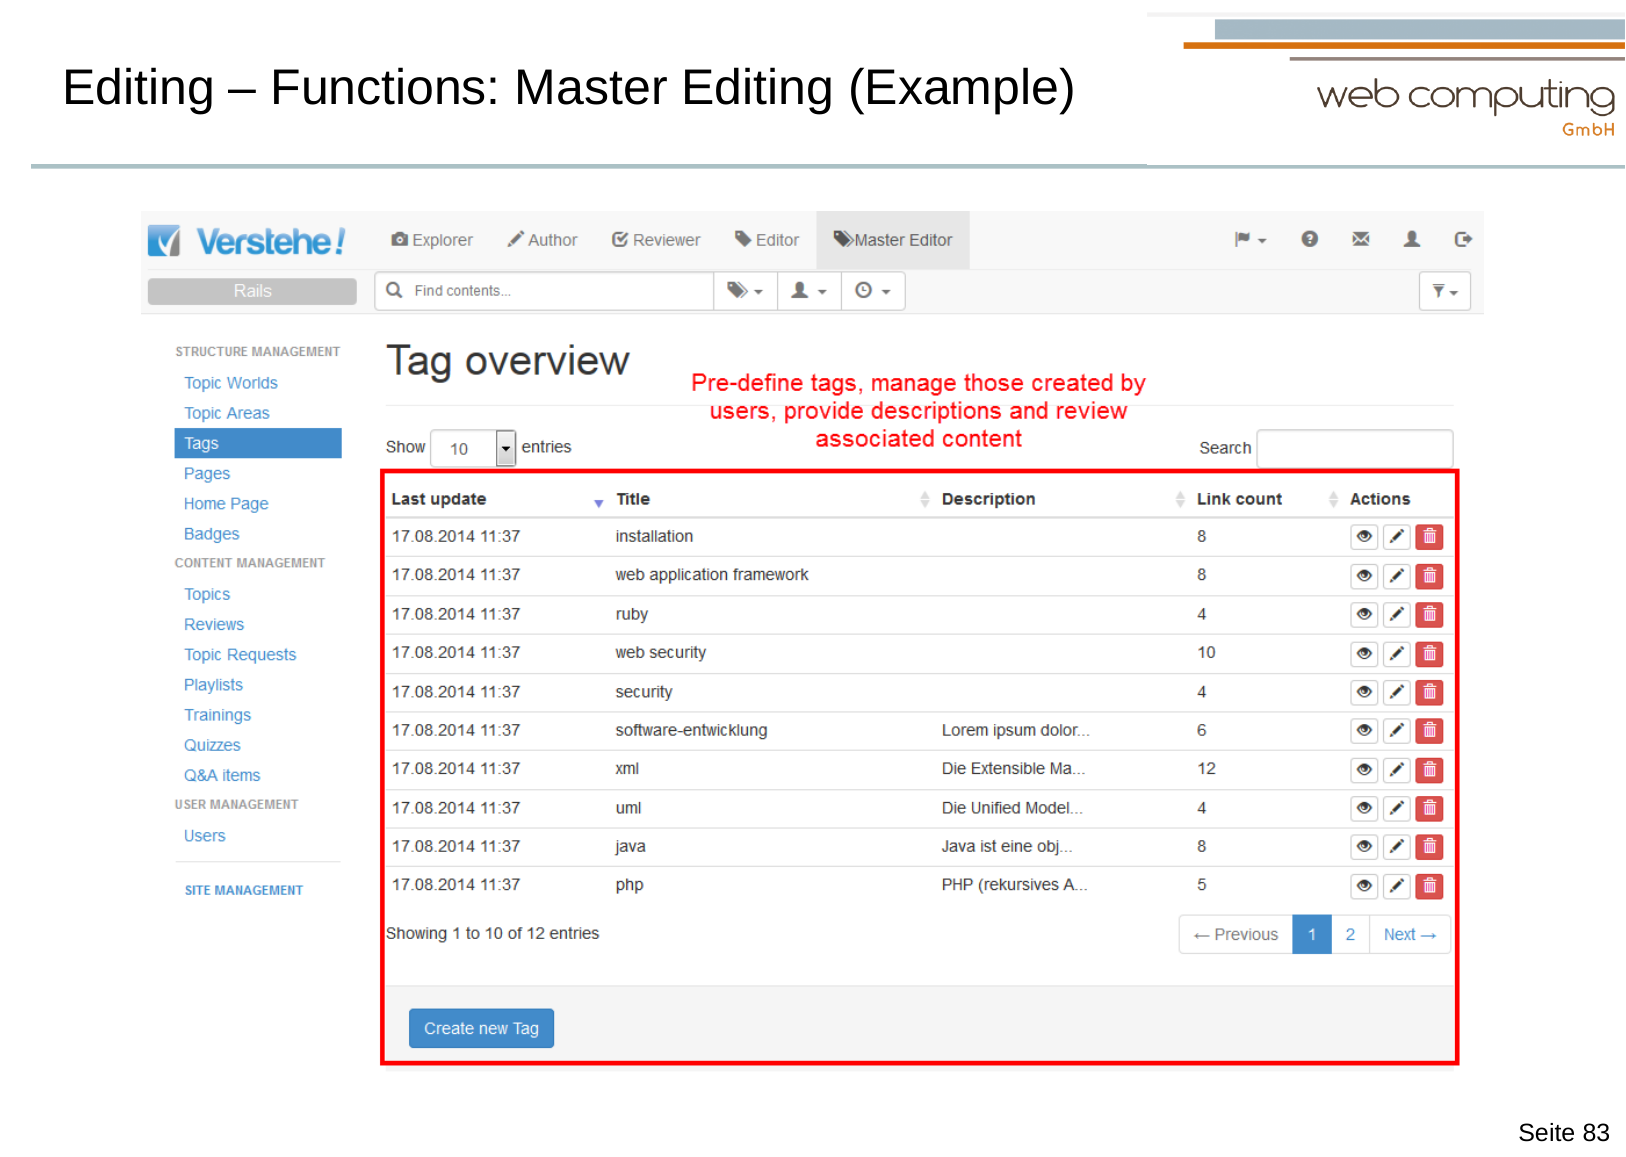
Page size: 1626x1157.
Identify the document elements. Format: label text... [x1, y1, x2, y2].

picture [1147, 5, 1625, 165]
slide_number Seite 83 [1427, 1108, 1625, 1157]
title Editing – Functions: Master Editing (Example) [47, 26, 1148, 143]
picture [140, 211, 1485, 1077]
